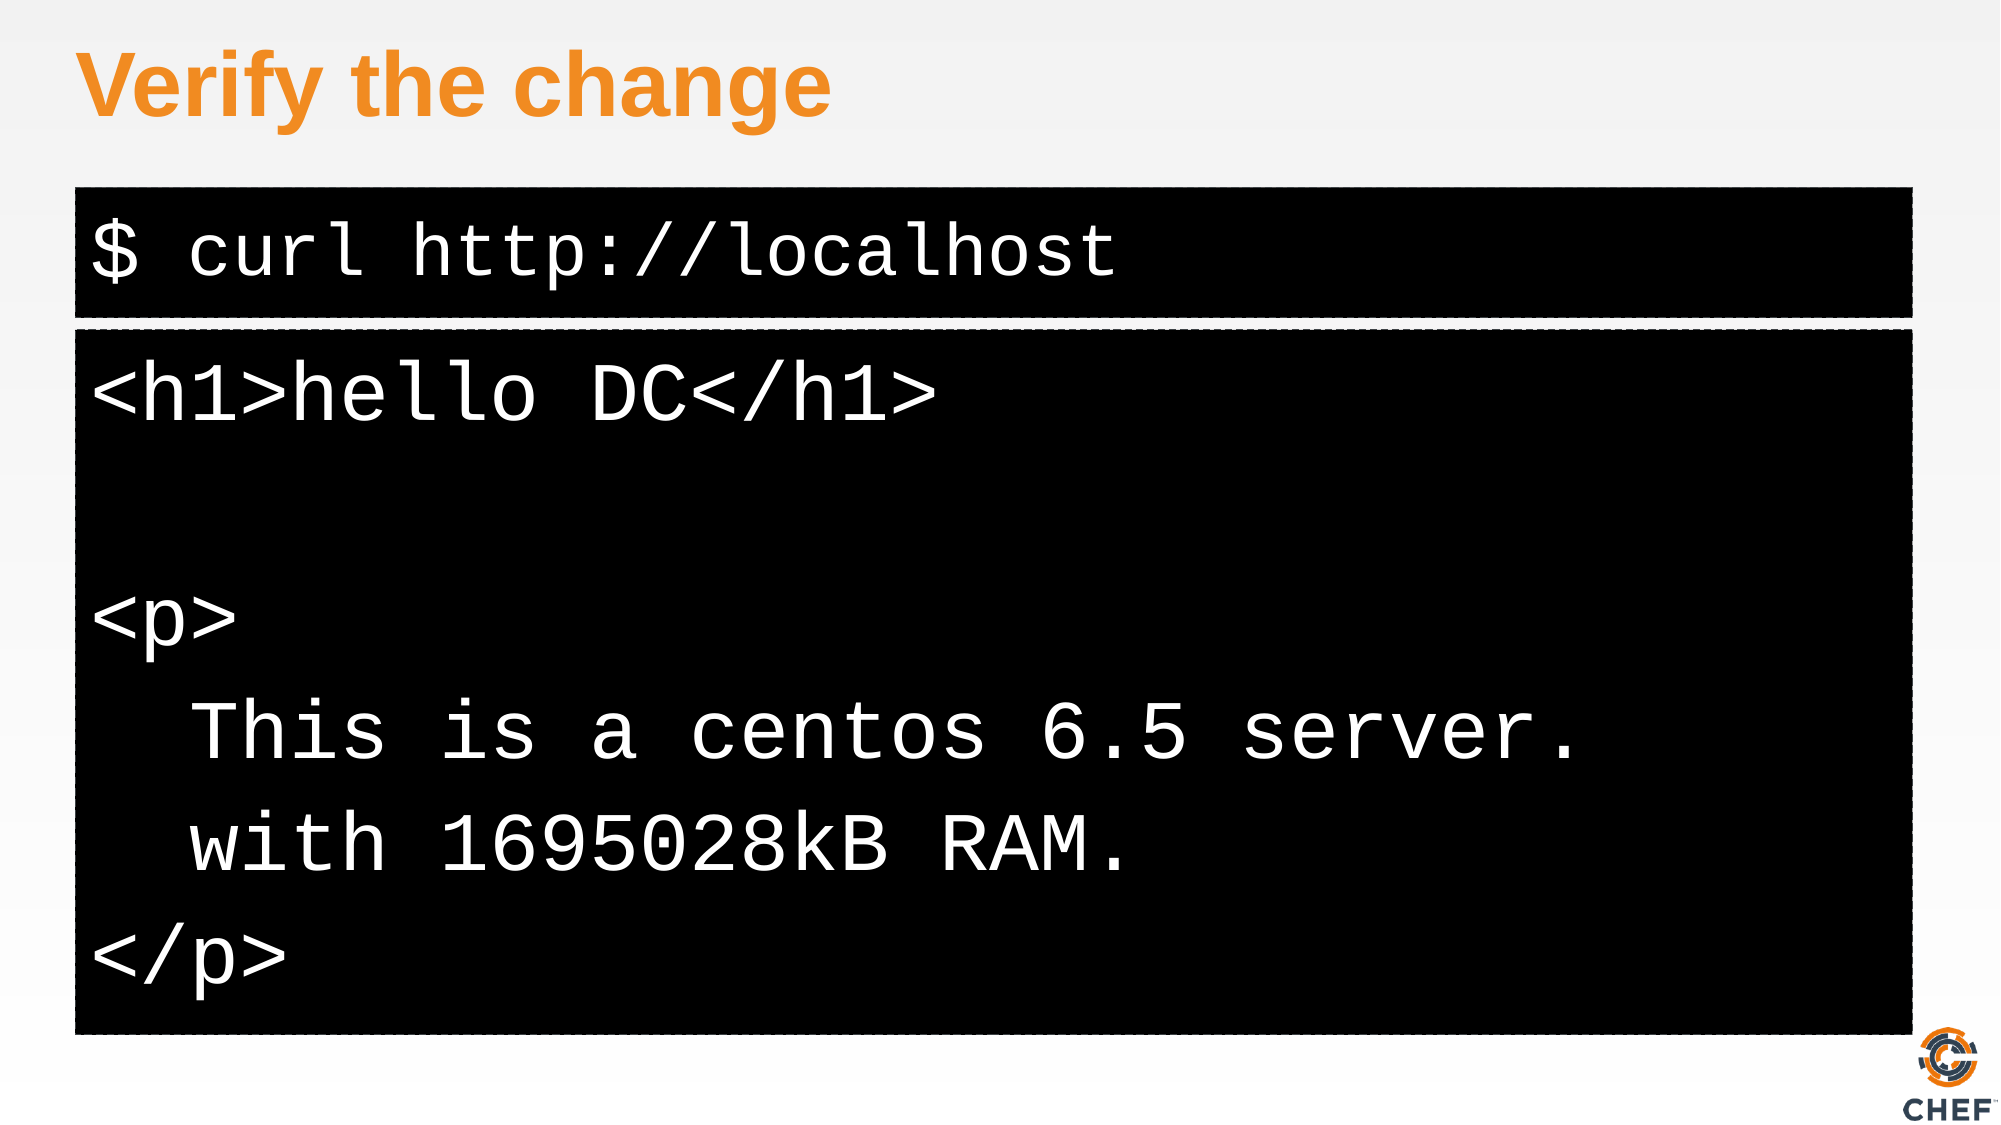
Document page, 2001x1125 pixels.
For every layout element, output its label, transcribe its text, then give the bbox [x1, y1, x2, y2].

picture [1903, 1027, 1998, 1121]
list <h1>hello DC</h1> <p> This is a centos 6.5 server. with 1695028kB RAM. </p> [75, 329, 1913, 1035]
title Verify the change [75, 37, 1913, 140]
list curl http://localhost [172, 201, 1908, 291]
